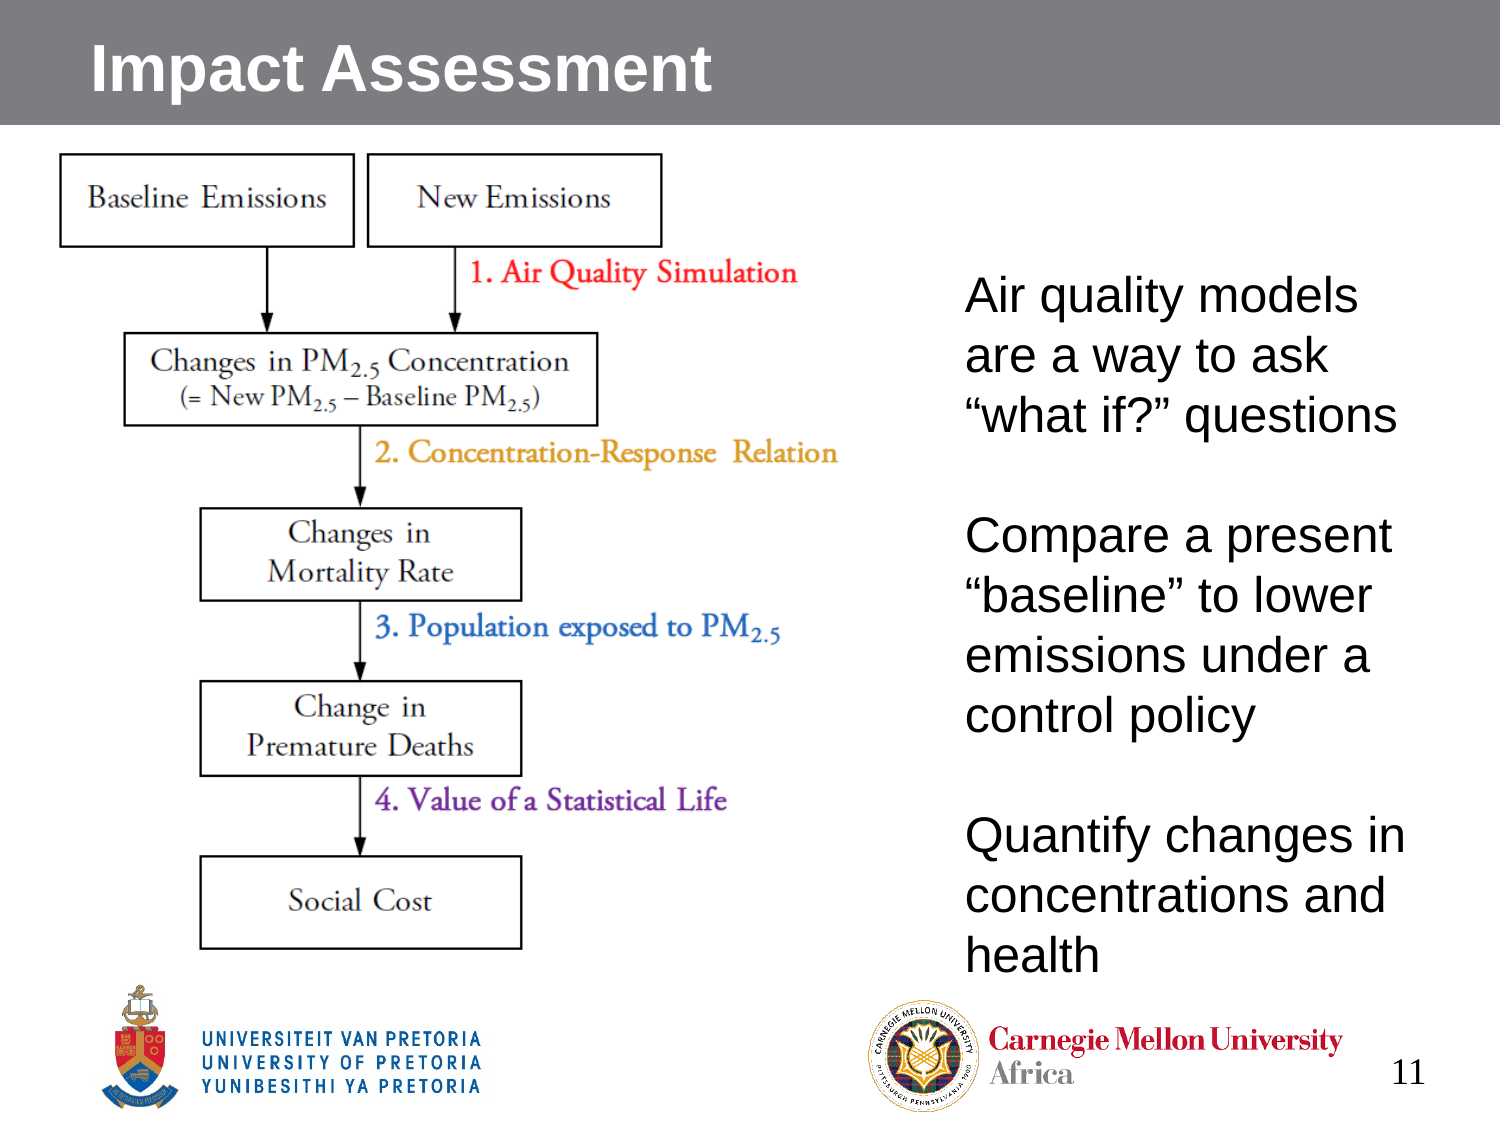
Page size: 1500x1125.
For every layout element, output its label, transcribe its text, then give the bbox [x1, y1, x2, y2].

picture [5, 125, 842, 978]
text_box Air quality models are a way to ask “what if?” questions Compare a present “baseline” to lower emissions under a control policy Quantify changes in concentrations and health [950, 255, 1425, 990]
picture [989, 1026, 1343, 1084]
picture [92, 980, 495, 1112]
title Impact Assessment [75, 12, 1425, 113]
picture [868, 1000, 979, 1112]
